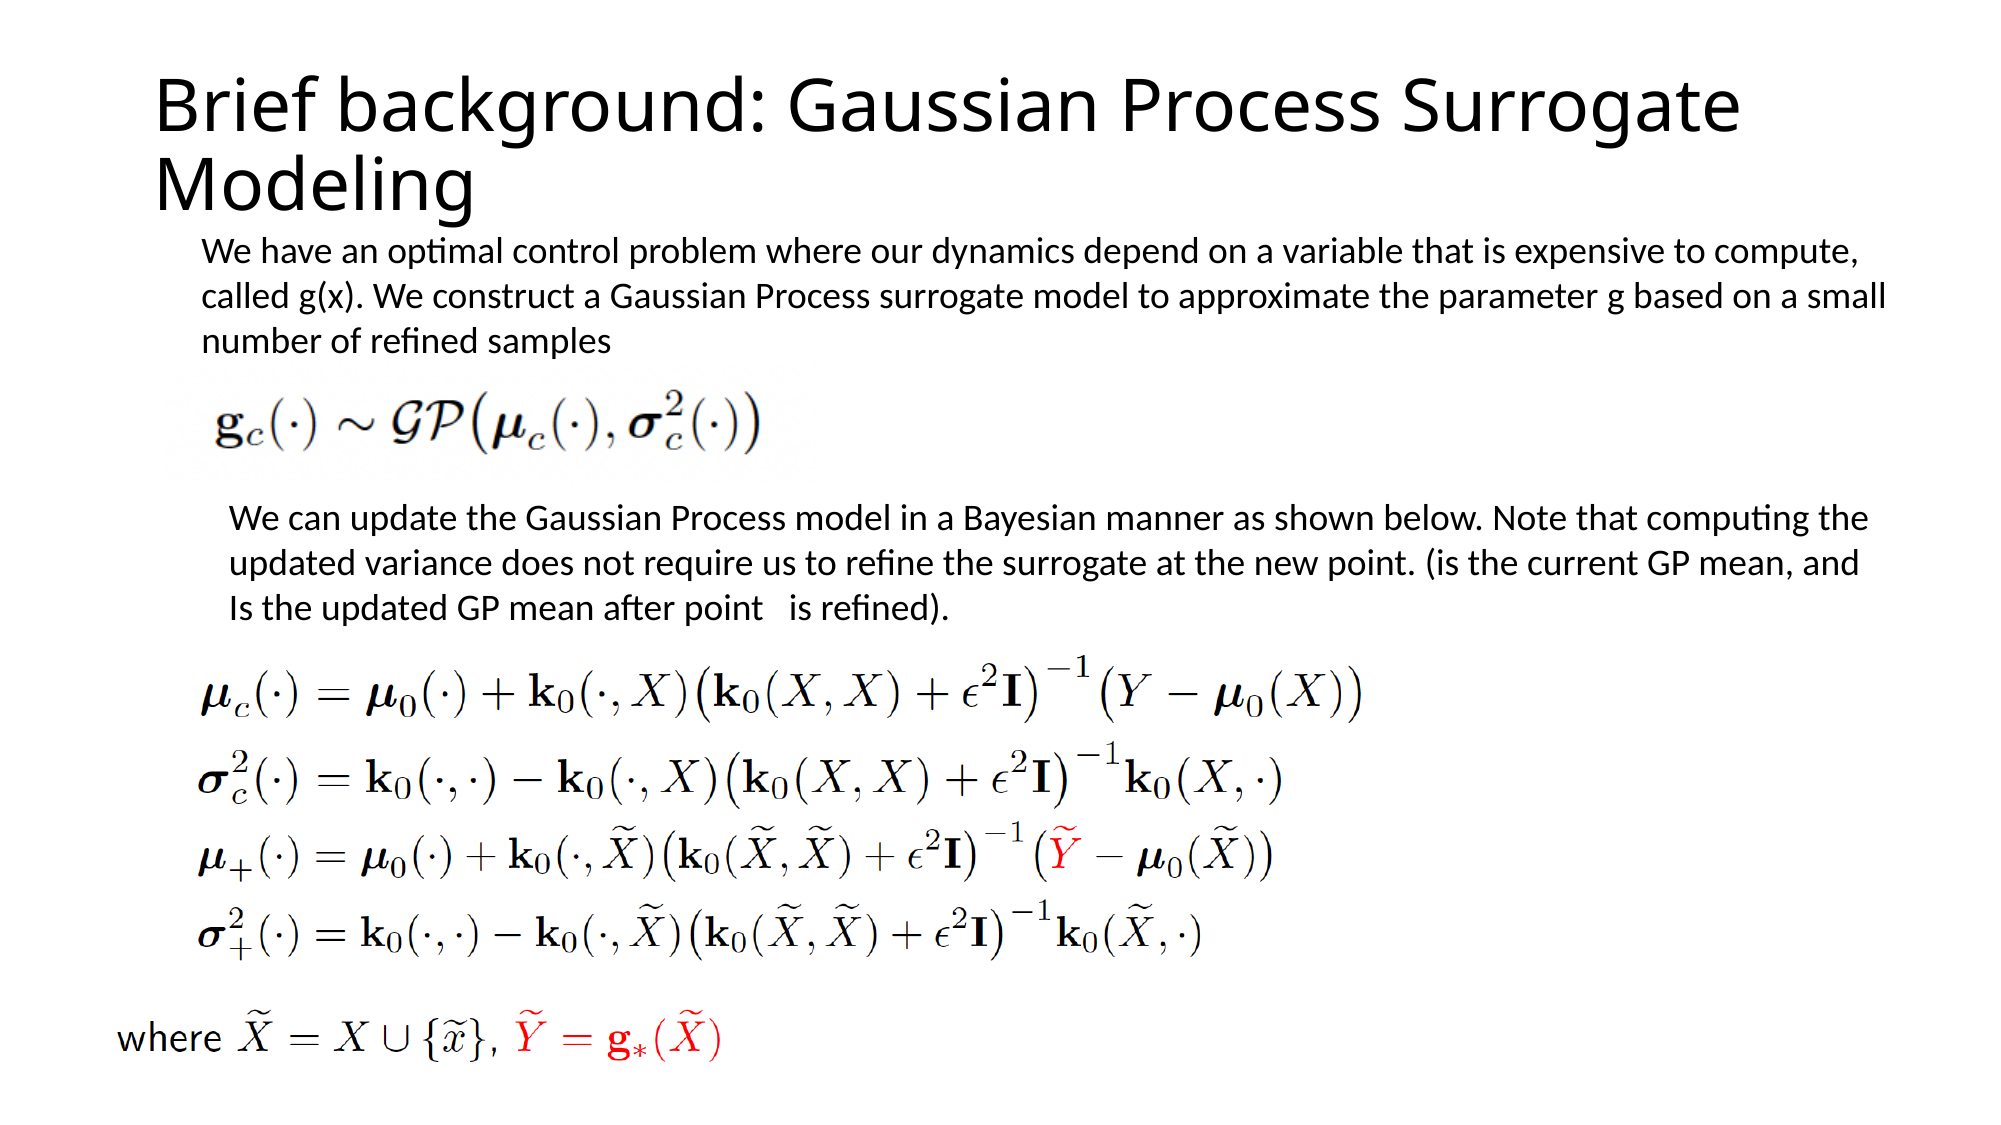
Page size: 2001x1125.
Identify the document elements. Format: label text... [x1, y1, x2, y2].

title Brief background: Gaussian Process Surrogate Modeling [138, 38, 1864, 256]
picture [164, 363, 820, 486]
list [177, 635, 1399, 867]
text_box We have an optimal control problem where our dynamics depend on a variable that is expensive to compute, called g(x). We construct a Gaussian Process surrogate model to approximate the parameter g based on a small number of refined samples [186, 218, 1913, 368]
picture [64, 811, 1340, 1087]
